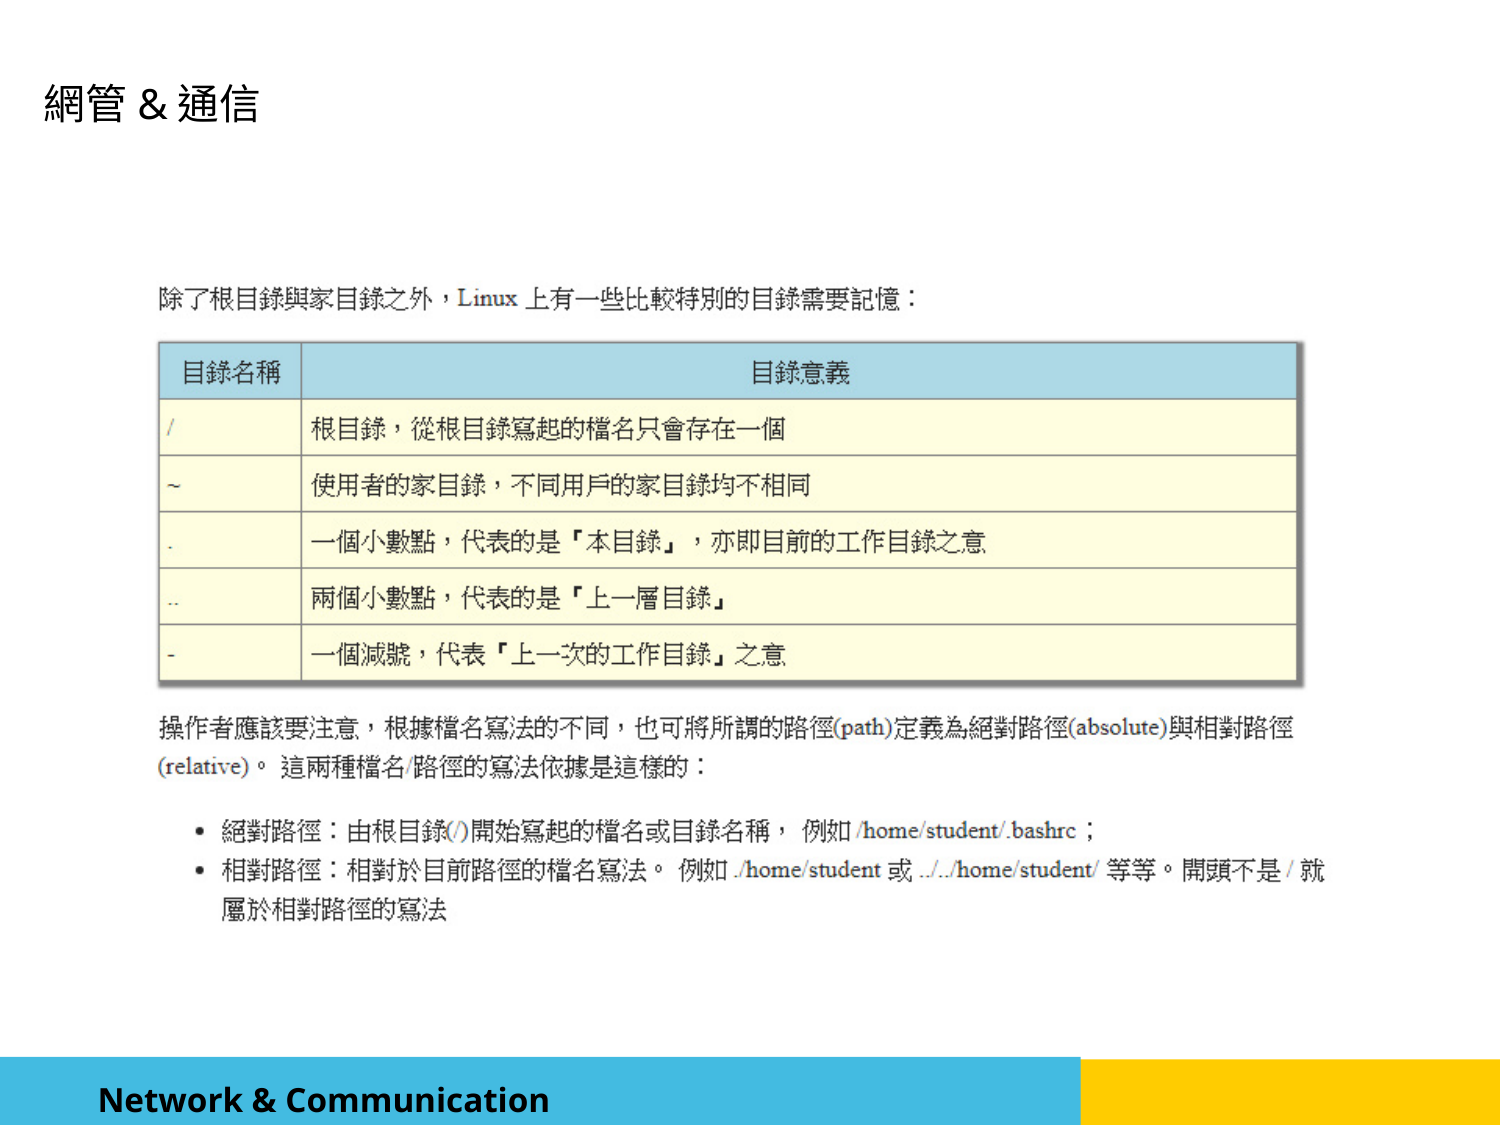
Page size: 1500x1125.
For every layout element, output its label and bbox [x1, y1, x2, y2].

list [132, 256, 1348, 926]
